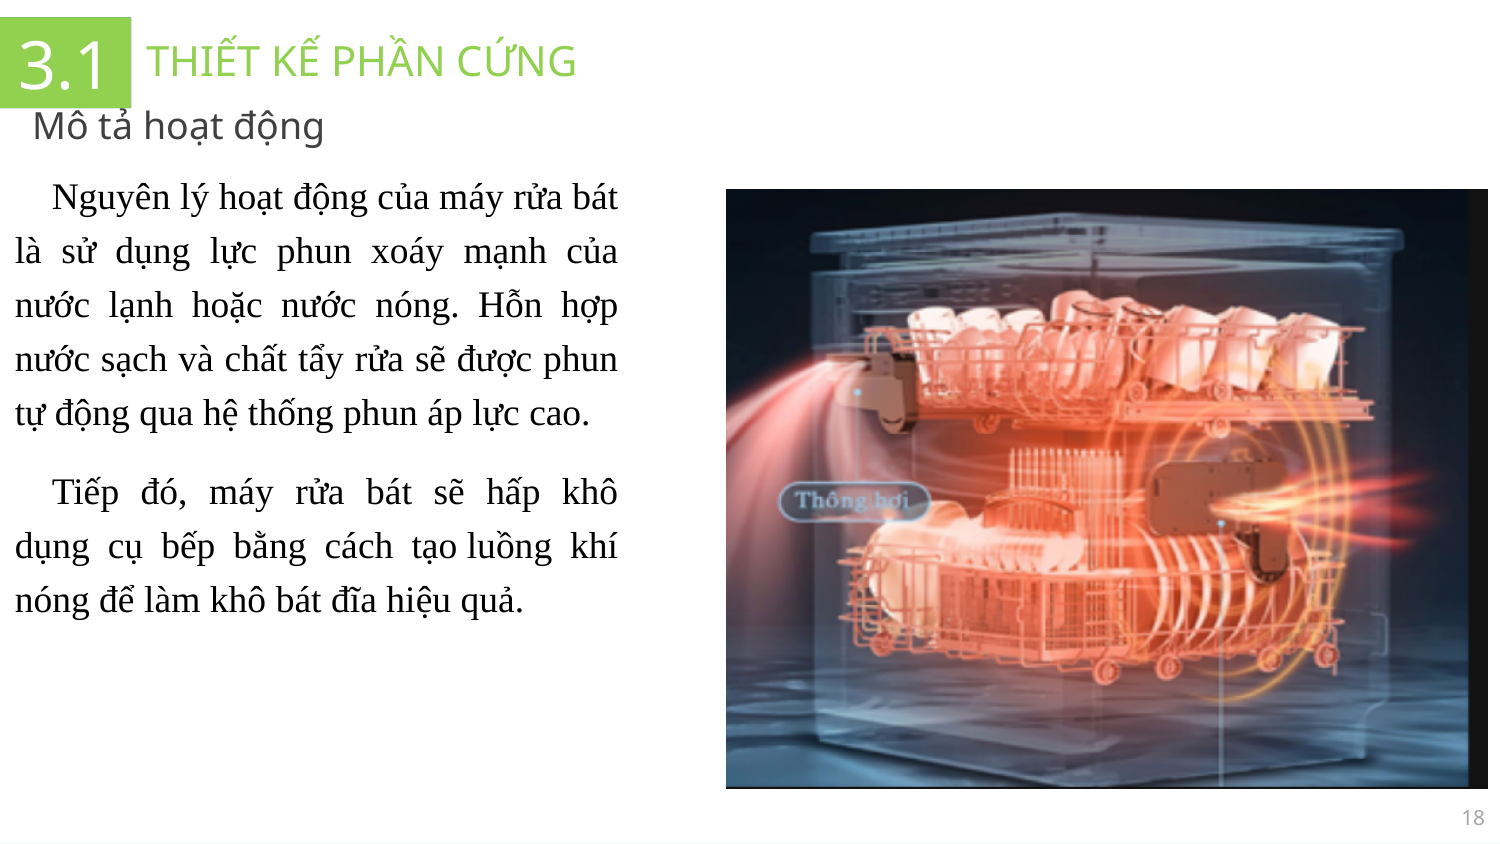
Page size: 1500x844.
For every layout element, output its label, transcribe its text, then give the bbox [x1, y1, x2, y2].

text_box Mô tả hoạt động [17, 94, 1436, 155]
text_box 3.1 [0, 15, 133, 110]
text_box [30, 15, 147, 103]
text_box 18 [1139, 796, 1500, 837]
picture [726, 189, 1488, 790]
title THIẾT KẾ PHẦN CỨNG [147, 17, 1179, 94]
text_box Nguyên lý hoạt động của máy rửa bát là sử dụng lực phun xoáy mạnh của nước lạnh hoặc nước nóng. Hỗn hợp nước sạch và chất tẩy rửa sẽ được phun tự động qua hệ thống phun áp lực cao. Tiếp đó, máy rửa bát sẽ hấp khô dụng cụ bếp bằng cách tạo luồng khí nóng để làm khô bát đĩa hiệu quả. [0, 155, 634, 628]
